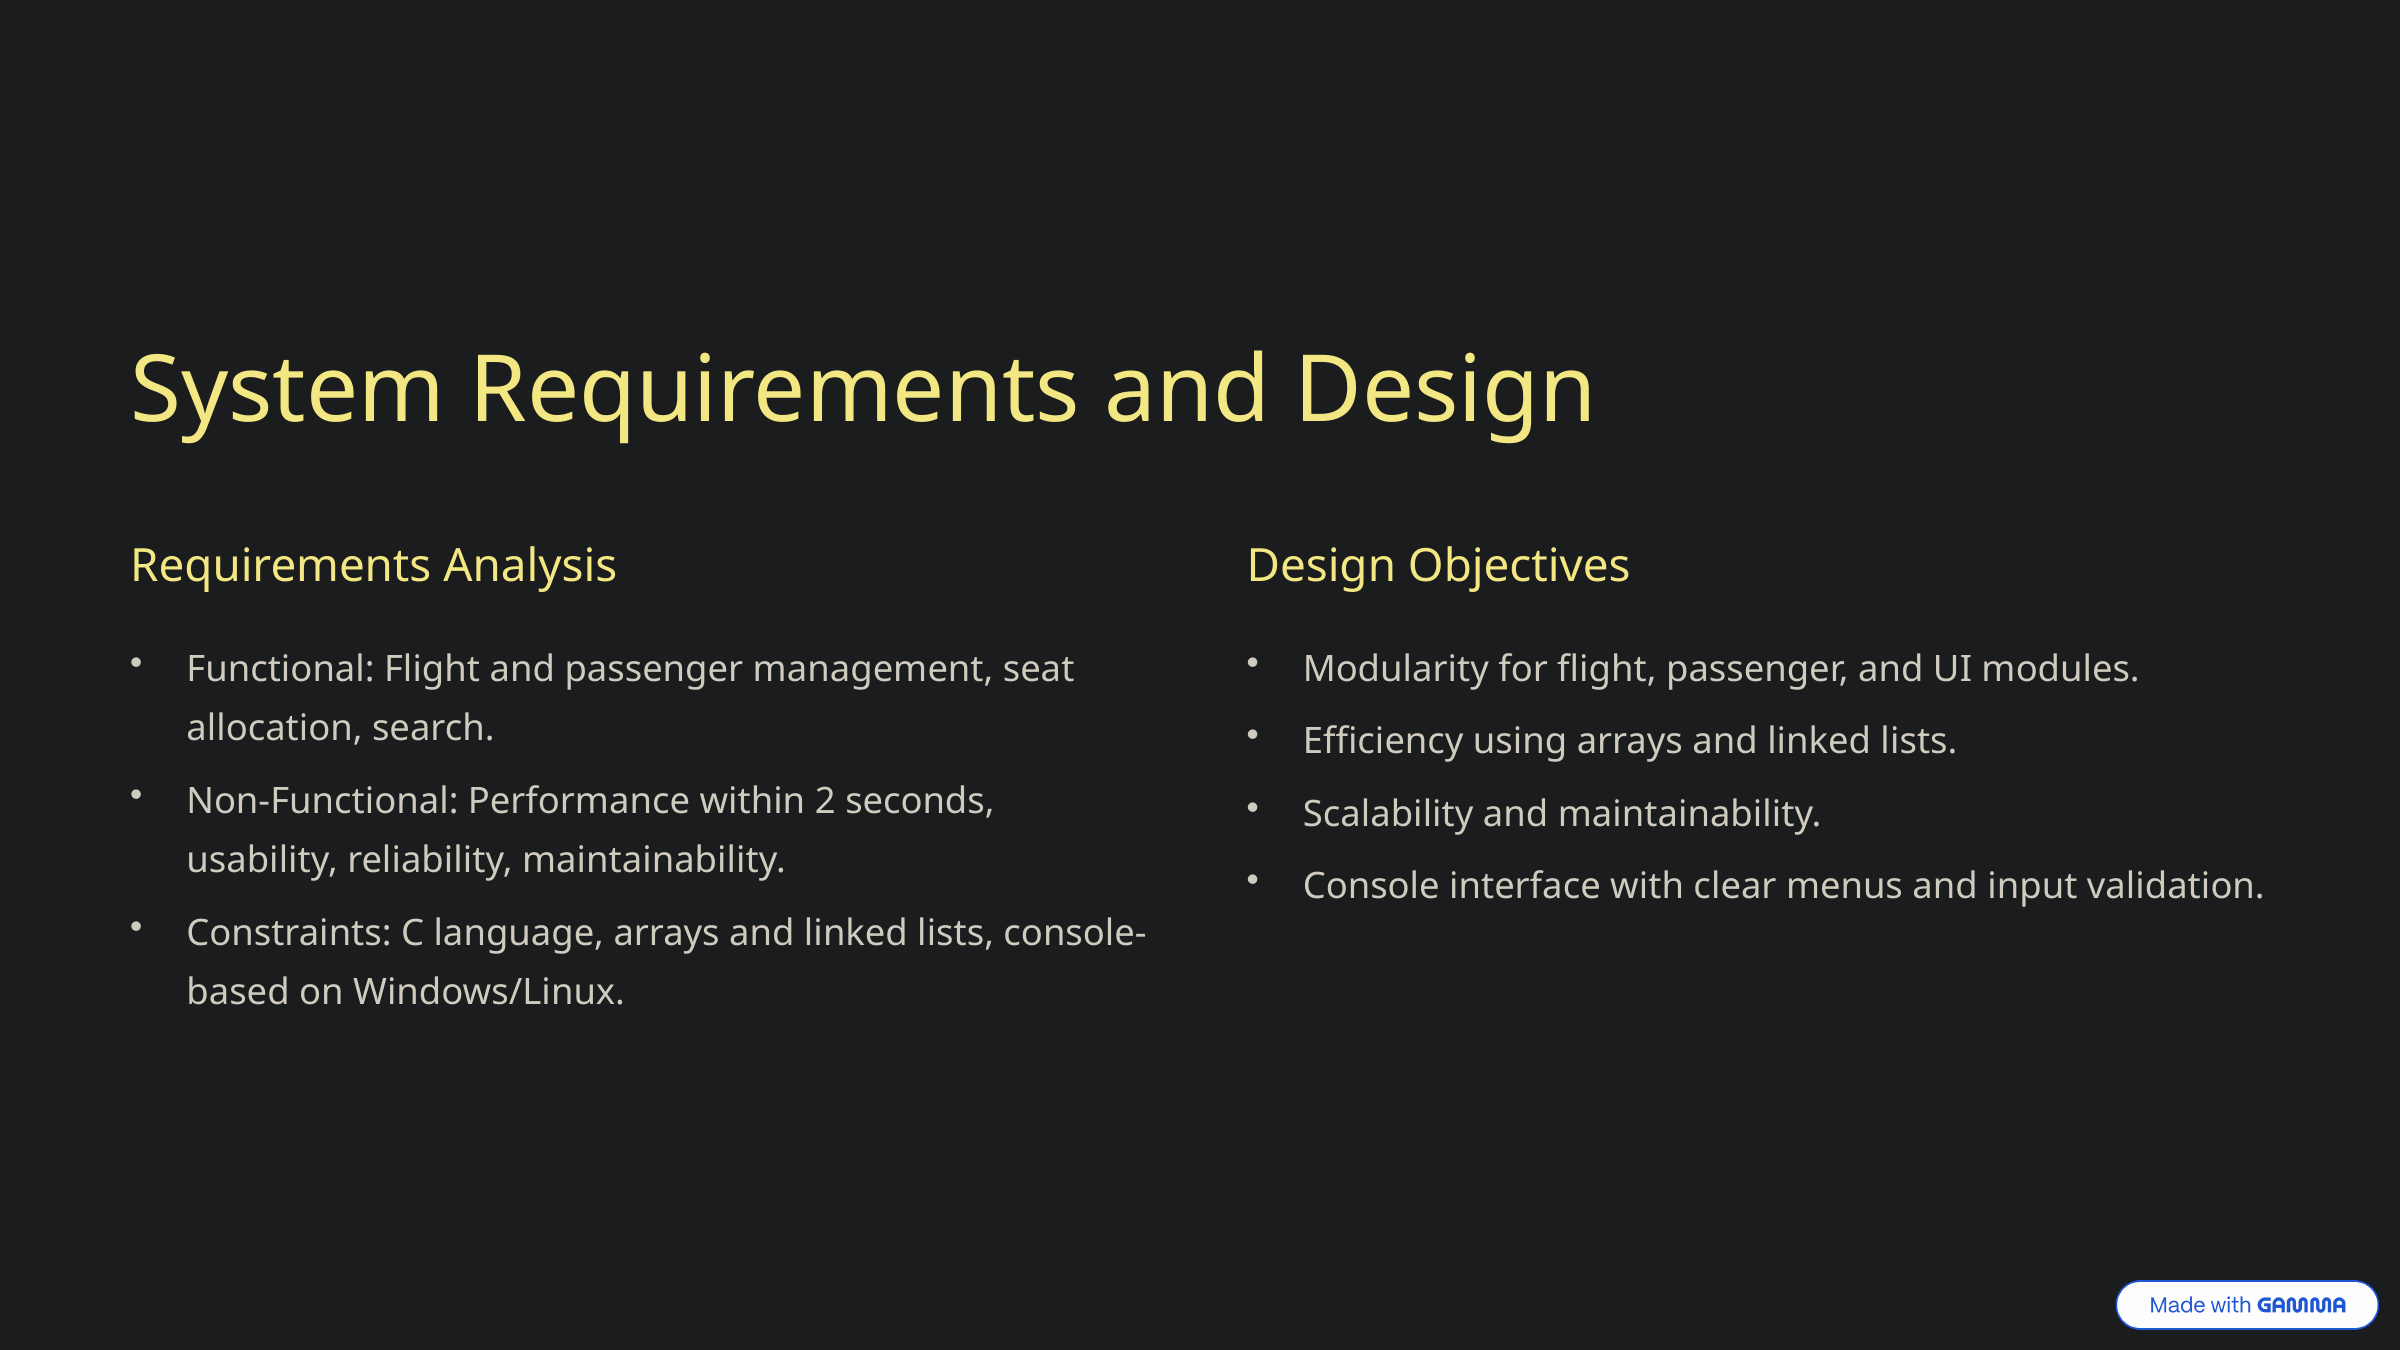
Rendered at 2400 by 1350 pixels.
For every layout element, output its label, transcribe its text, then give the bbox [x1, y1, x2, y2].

text_box Constraints: C language, arrays and linked lists, console-based on Windows/Linux. [130, 893, 1155, 1013]
text_box Requirements Analysis [130, 533, 642, 592]
text_box Modularity for flight, passenger, and UI modules. [1246, 629, 2271, 689]
text_box Non-Functional: Performance within 2 seconds, usability, reliability, maintainability. [130, 761, 1155, 881]
text_box System Requirements and Design [130, 324, 1633, 441]
text_box Design Objectives [1246, 533, 1712, 592]
text_box Efficiency using arrays and linked lists. [1246, 701, 2271, 762]
text_box Scalability and maintainability. [1246, 774, 2271, 834]
picture [2106, 1271, 2389, 1339]
text_box Console interface with clear menus and input validation. [1246, 846, 2271, 907]
text_box Functional: Flight and passenger management, seat allocation, search. [130, 629, 1155, 749]
